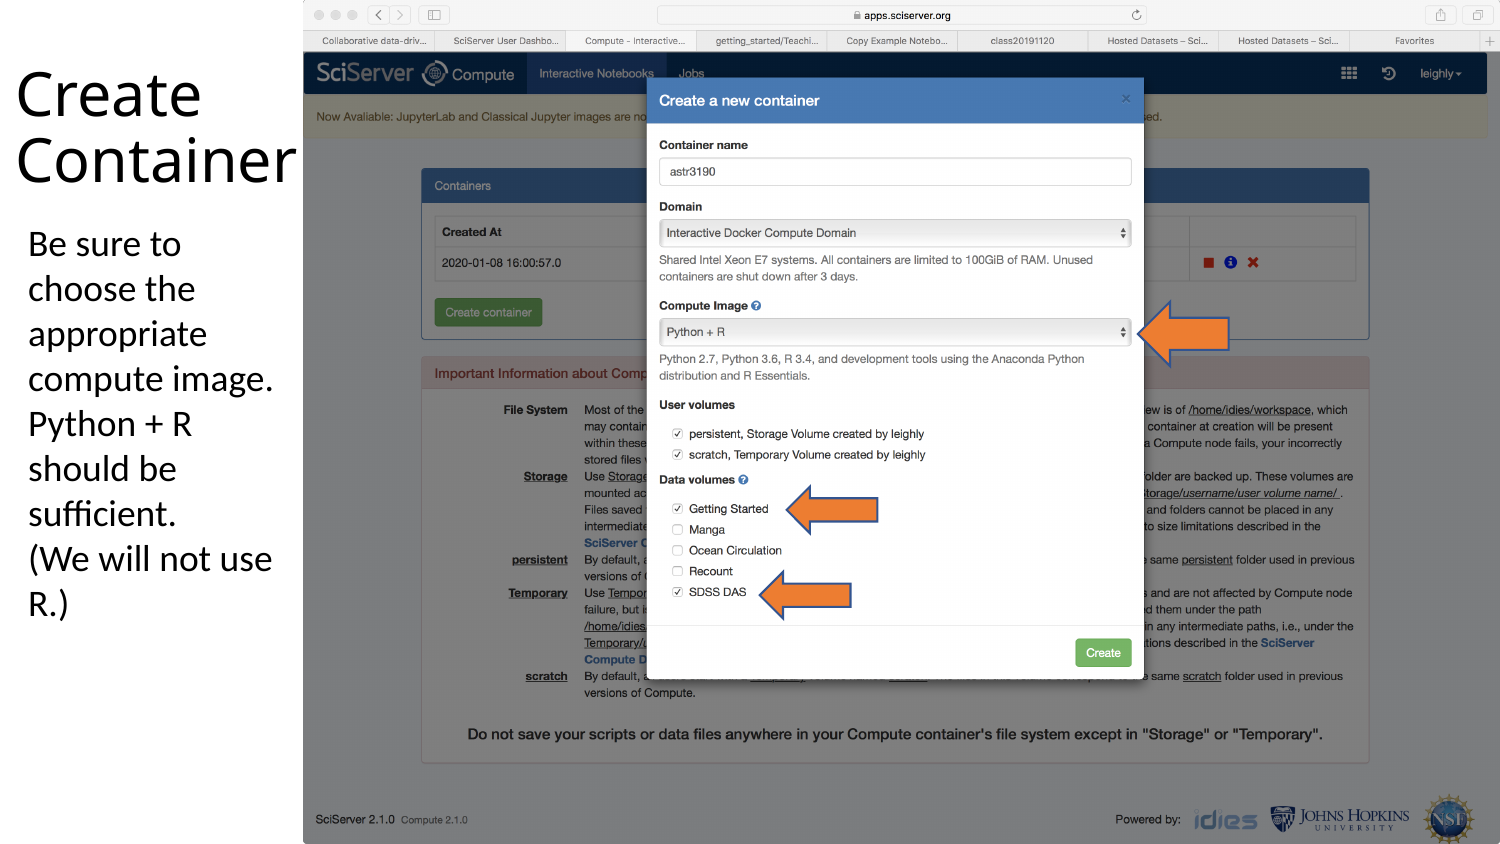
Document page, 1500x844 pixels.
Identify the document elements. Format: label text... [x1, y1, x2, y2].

picture [303, 0, 1500, 844]
text_box Be sure to choose the appropriate compute image. Python + R should be sufficient. (We will not use R.) [13, 211, 303, 632]
title Create Container [0, 48, 303, 212]
